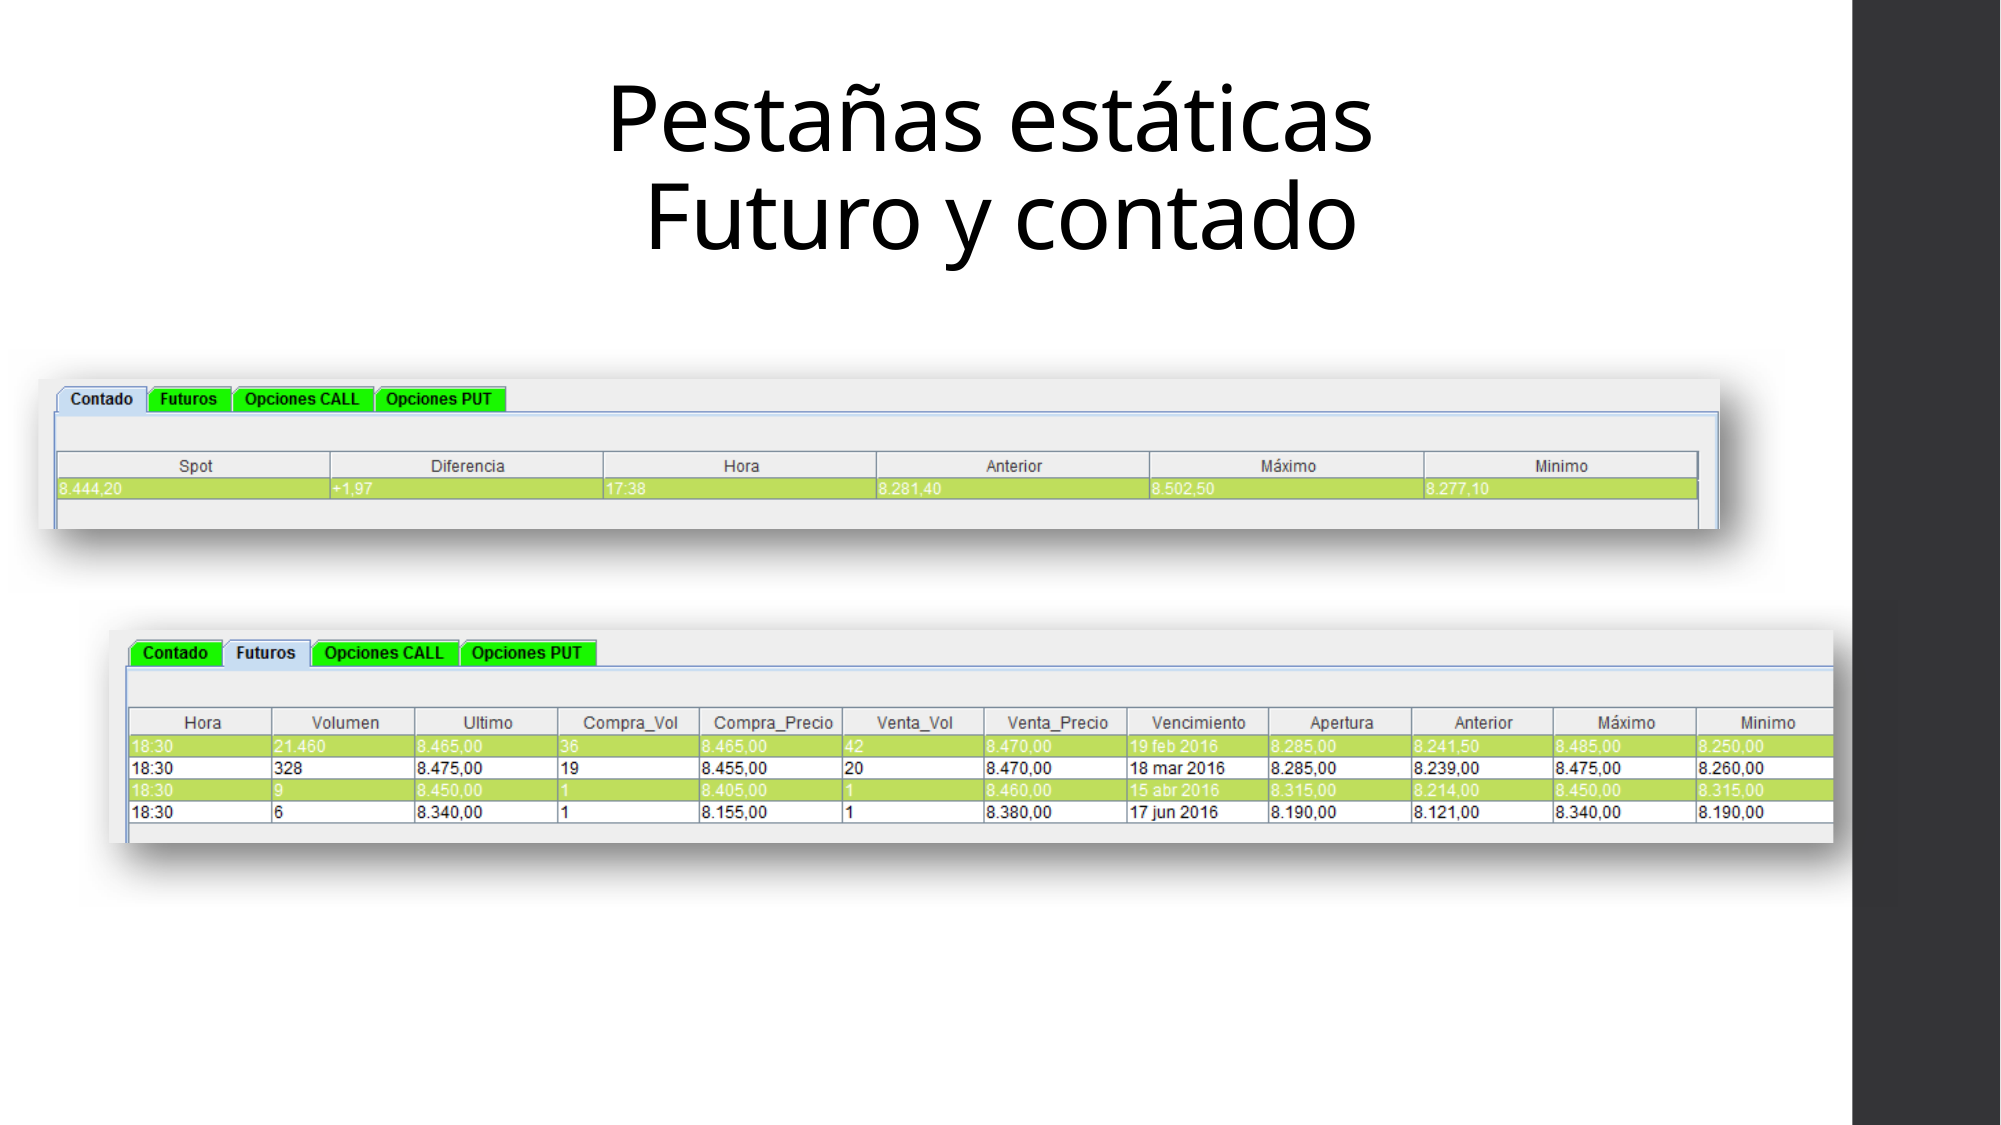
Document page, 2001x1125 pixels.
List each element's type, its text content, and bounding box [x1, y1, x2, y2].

title Pestañas estáticas Futuro y contado [206, 60, 1797, 278]
picture [108, 630, 1834, 844]
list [38, 378, 1721, 529]
